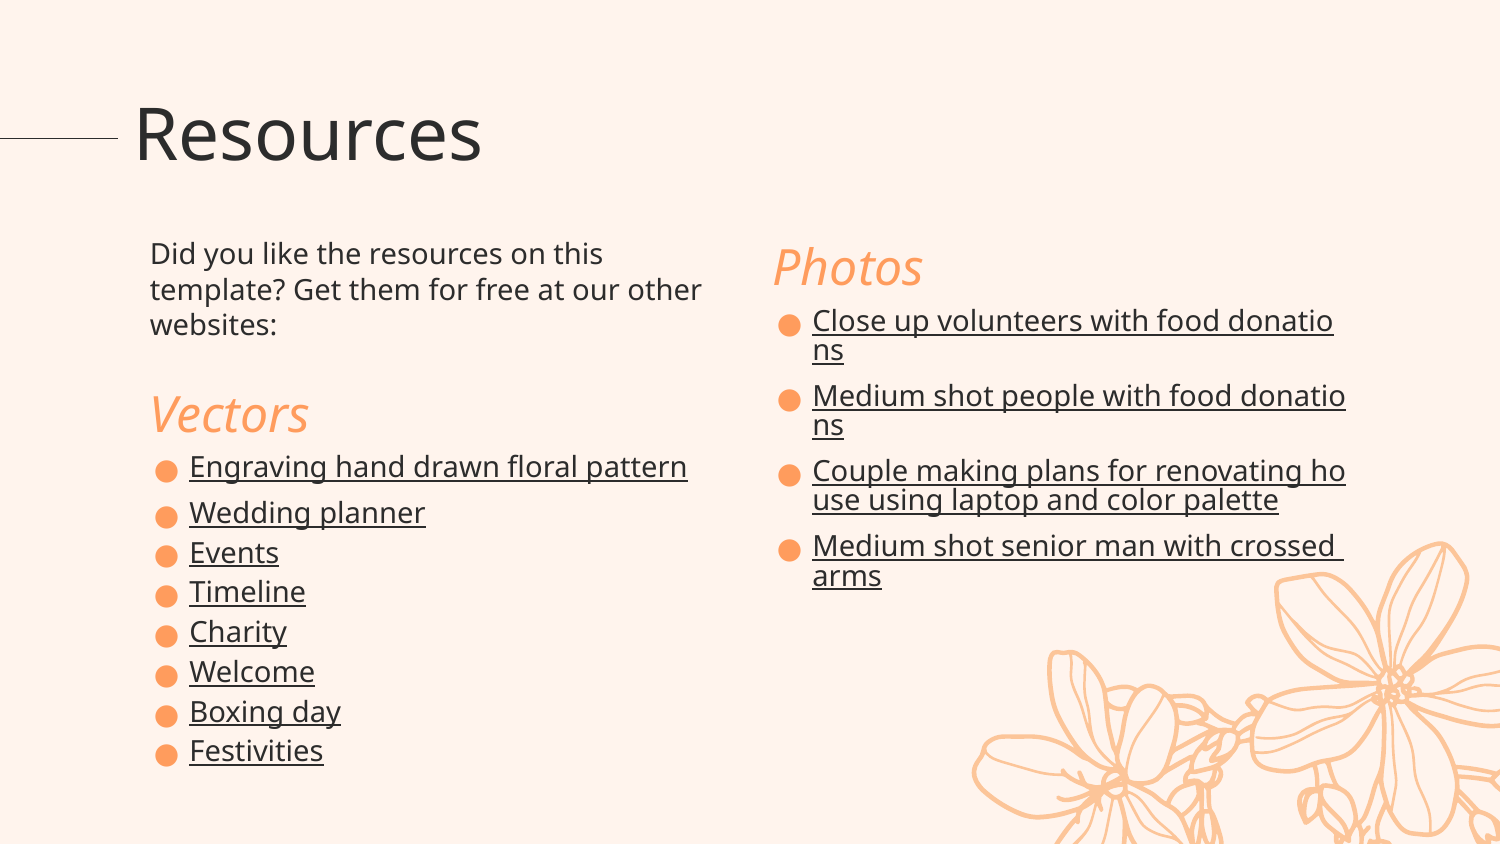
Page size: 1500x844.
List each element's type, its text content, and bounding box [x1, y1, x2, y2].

subtitle Photos Close up volunteers with food donations Medium shot people with food donations Couple making plans for renovating house using laptop and color palette Medium shot senior man with crossed arms [757, 220, 1366, 713]
text_box [971, 541, 1500, 844]
subtitle Did you like the resources on this template? Get them for free at our other websites: Vectors Engraving hand drawn floral pattern Wedding planner Events Timeline Charity Welcome Boxing day Festivities [134, 220, 742, 713]
title Resources [118, 72, 1382, 167]
